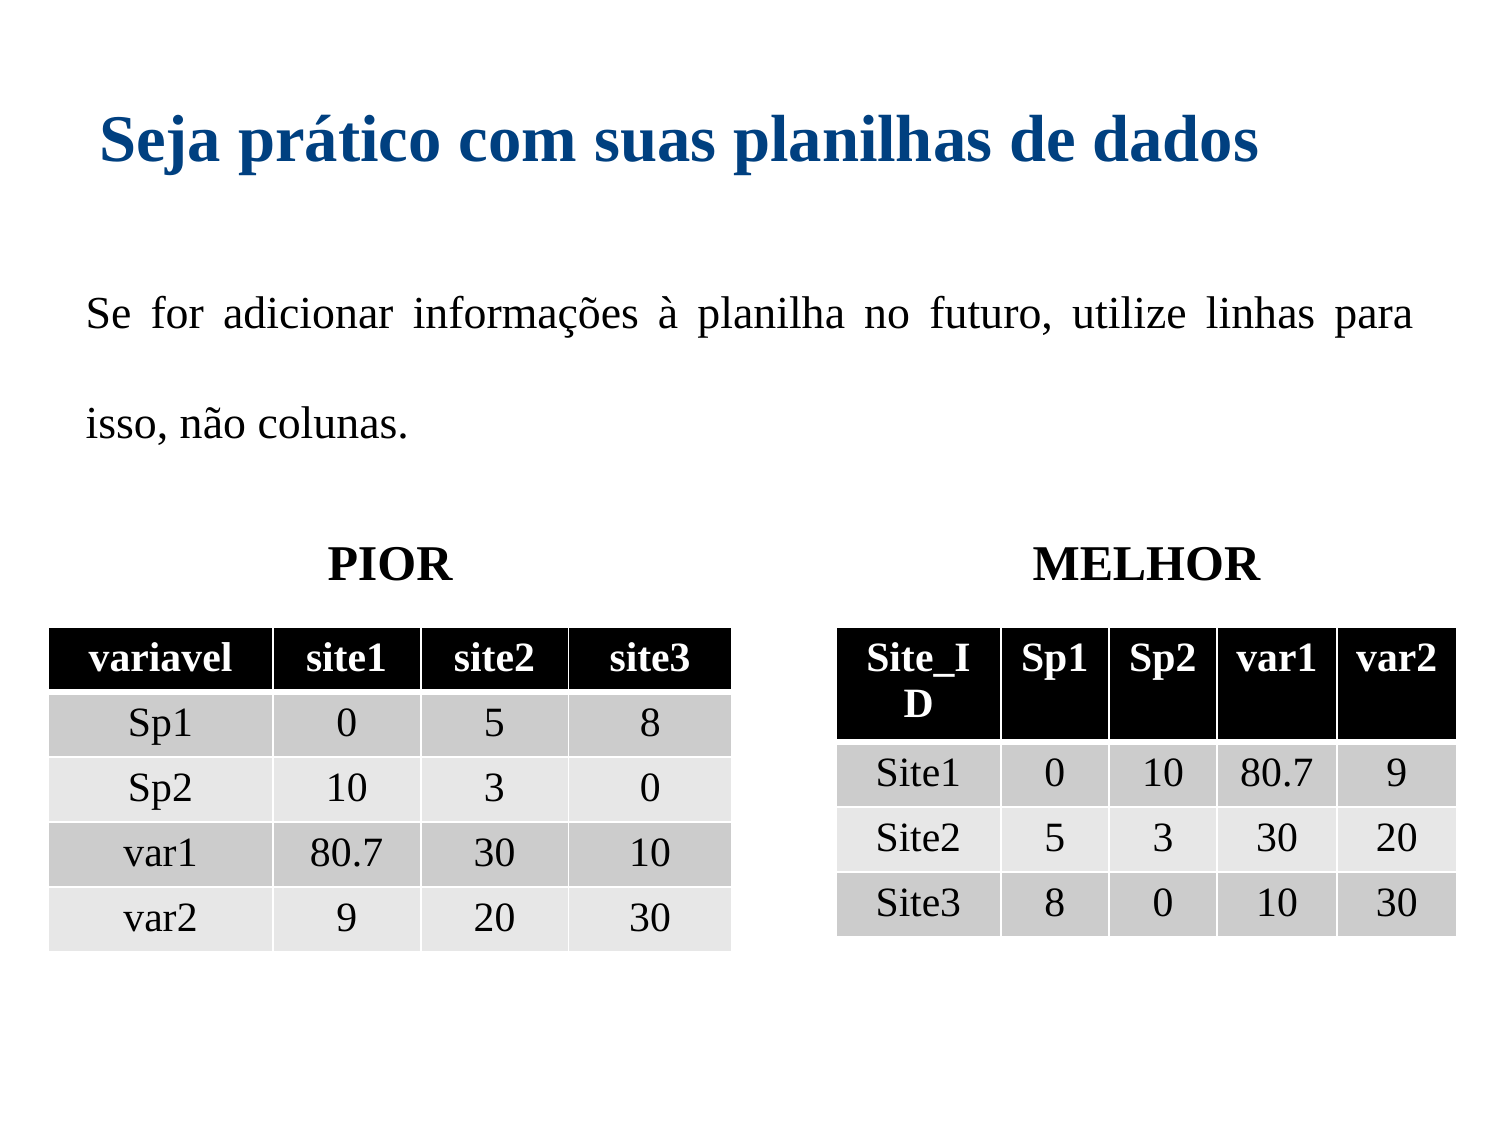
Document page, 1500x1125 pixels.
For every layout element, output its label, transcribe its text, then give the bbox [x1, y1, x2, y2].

table_header var2 [1338, 628, 1456, 739]
table_cell 10 [1218, 873, 1336, 936]
table_header site2 [422, 628, 568, 689]
text_box PIOR [312, 523, 468, 599]
table_cell 9 [1338, 745, 1456, 806]
table_cell 0 [569, 758, 731, 821]
table_cell 80.7 [1218, 745, 1336, 806]
text_box Seja prático com suas planilhas de dados [84, 86, 1276, 182]
table_cell 10 [569, 823, 731, 886]
table_cell Site2 [837, 808, 1000, 871]
table_cell 10 [274, 758, 420, 821]
table_header site1 [274, 628, 420, 689]
table_cell 8 [1002, 873, 1108, 936]
table_cell 3 [1110, 808, 1216, 871]
table_cell Site1 [837, 745, 1000, 806]
table_header variavel [49, 628, 272, 689]
table_cell 0 [1110, 873, 1216, 936]
table_header Site_ID [837, 628, 1000, 739]
table_cell 0 [1002, 745, 1108, 806]
table_cell Site3 [837, 873, 1000, 936]
text_box MELHOR [1017, 523, 1276, 599]
table_cell 8 [569, 695, 731, 756]
table_cell 20 [422, 888, 568, 951]
table_cell Sp1 [49, 695, 272, 756]
table_header Sp2 [1110, 628, 1216, 739]
table_cell 30 [1338, 873, 1456, 936]
table_cell 3 [422, 758, 568, 821]
table_cell Sp2 [49, 758, 272, 821]
table_cell 9 [274, 888, 420, 951]
table_cell var1 [49, 823, 272, 886]
table_cell 80.7 [274, 823, 420, 886]
table_header Sp1 [1002, 628, 1108, 739]
table_cell 5 [422, 695, 568, 756]
text_box Se for adicionar informações à planilha no futuro, utilize linhas para isso, não colunas. [70, 220, 1430, 456]
table_cell 30 [422, 823, 568, 886]
table_header var1 [1218, 628, 1336, 739]
table_cell var2 [49, 888, 272, 951]
table_cell 30 [569, 888, 731, 951]
table_cell 0 [274, 695, 420, 756]
table_cell 10 [1110, 745, 1216, 806]
table_header site3 [569, 628, 731, 689]
table_cell 5 [1002, 808, 1108, 871]
table_cell 30 [1218, 808, 1336, 871]
table_cell 20 [1338, 808, 1456, 871]
